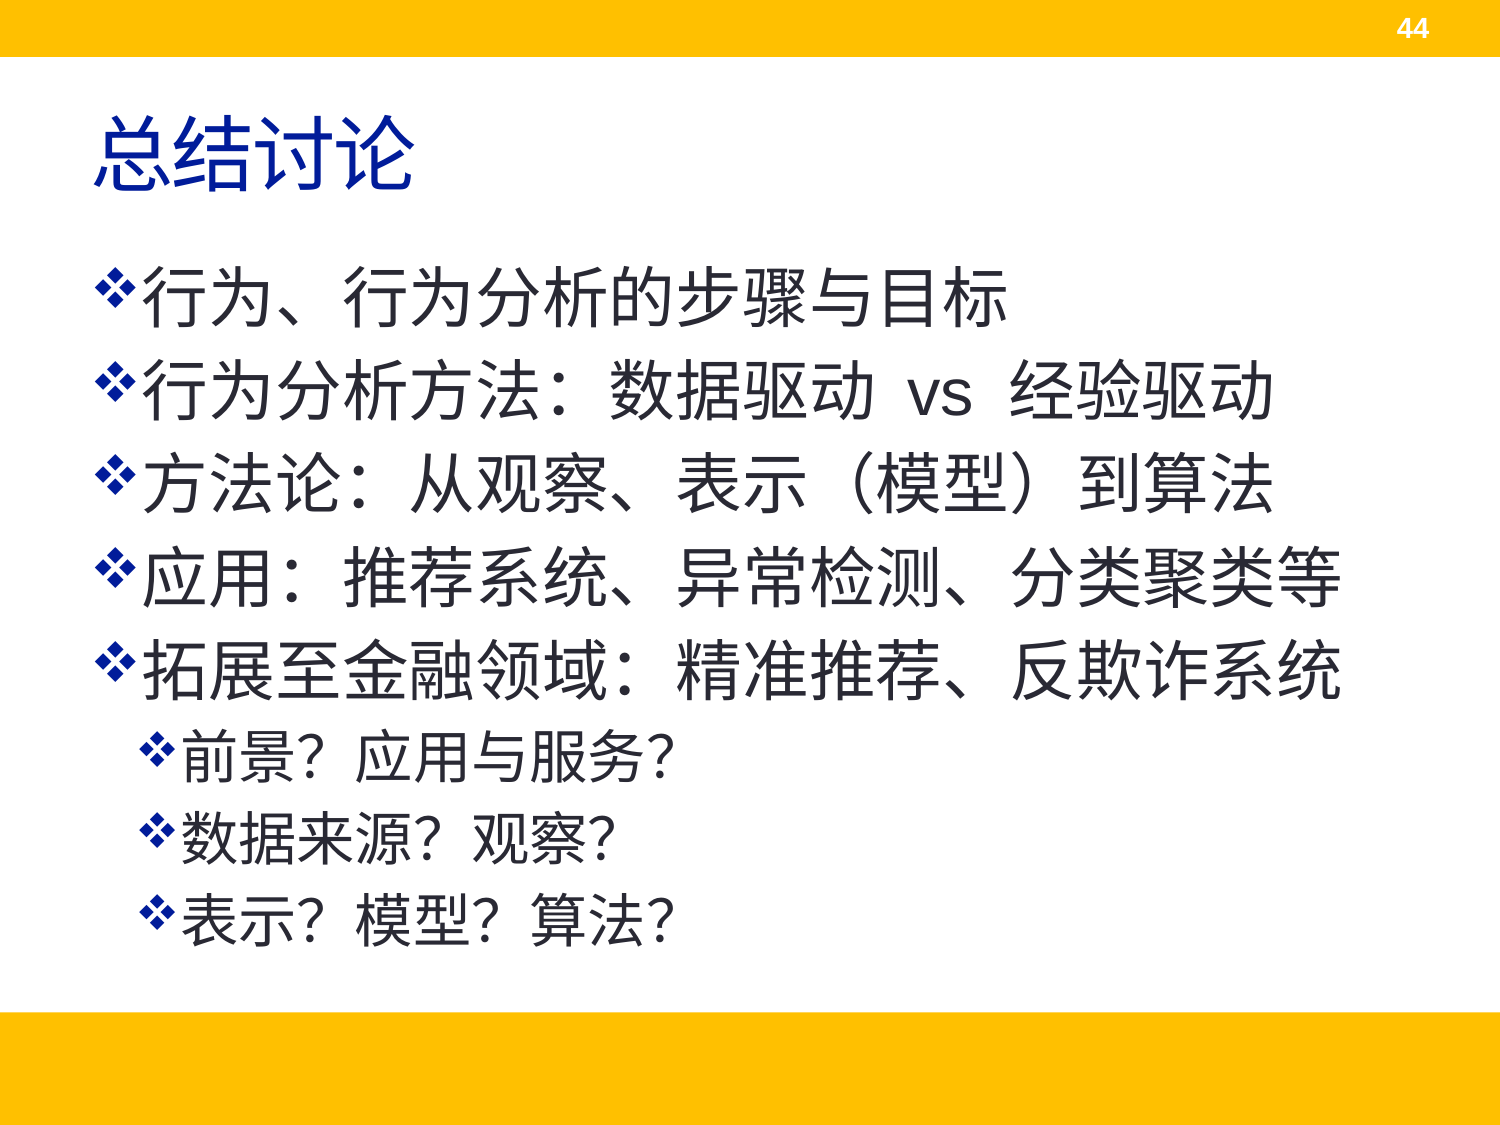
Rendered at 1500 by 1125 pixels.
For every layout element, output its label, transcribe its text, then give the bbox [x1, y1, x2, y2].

list 行为、行为分析的步骤与目标 行为分析方法：数据驱动 vs 经验驱动 方法论：从观察、表示（模型）到算法 应用：推荐系统、异常检测、分类聚类等 拓展至金融领域：精准推荐、反欺诈系统 前景？应用与服务？ 数据来源？观察？ 表示？模型？算法？ [75, 247, 1425, 992]
title 总结讨论 [75, 71, 1425, 234]
slide_number 44 [1381, 0, 1500, 55]
